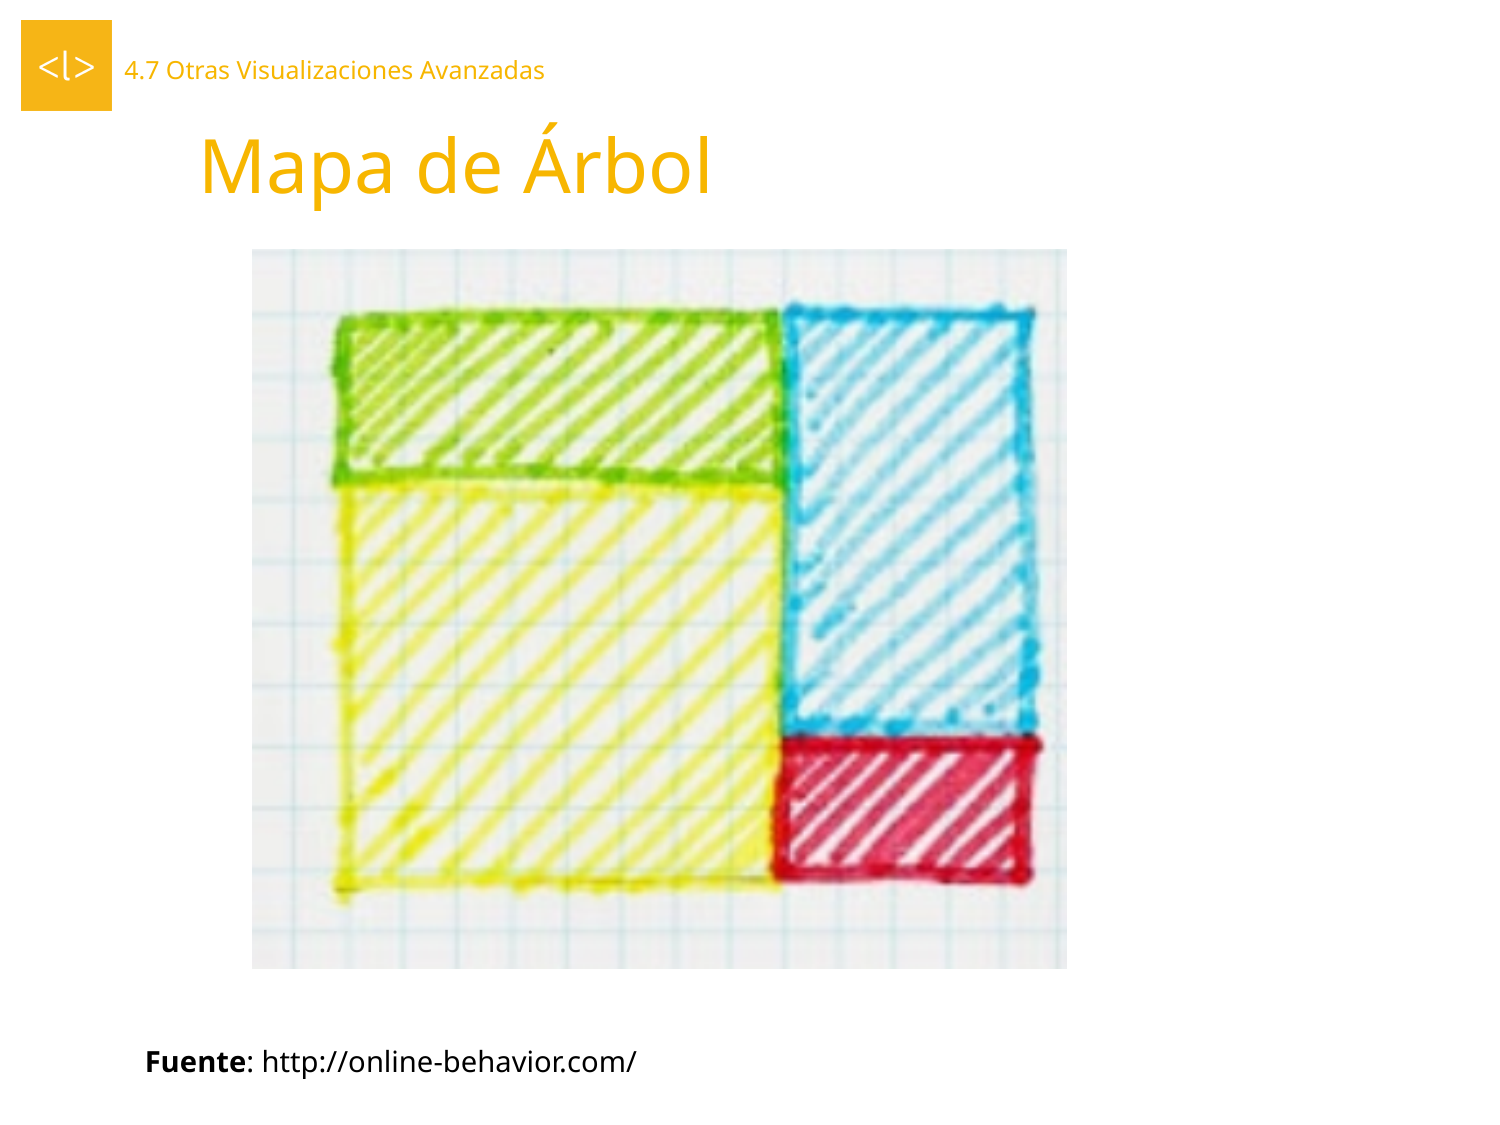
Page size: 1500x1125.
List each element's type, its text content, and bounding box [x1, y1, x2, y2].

text_box Mapa de Árbol [183, 110, 1350, 217]
title 4.7 Otras Visualizaciones Avanzadas [116, 34, 962, 105]
picture [252, 249, 1067, 969]
text_box Fuente: http://online-behavior.com/ [129, 1036, 653, 1086]
picture [21, 20, 112, 111]
